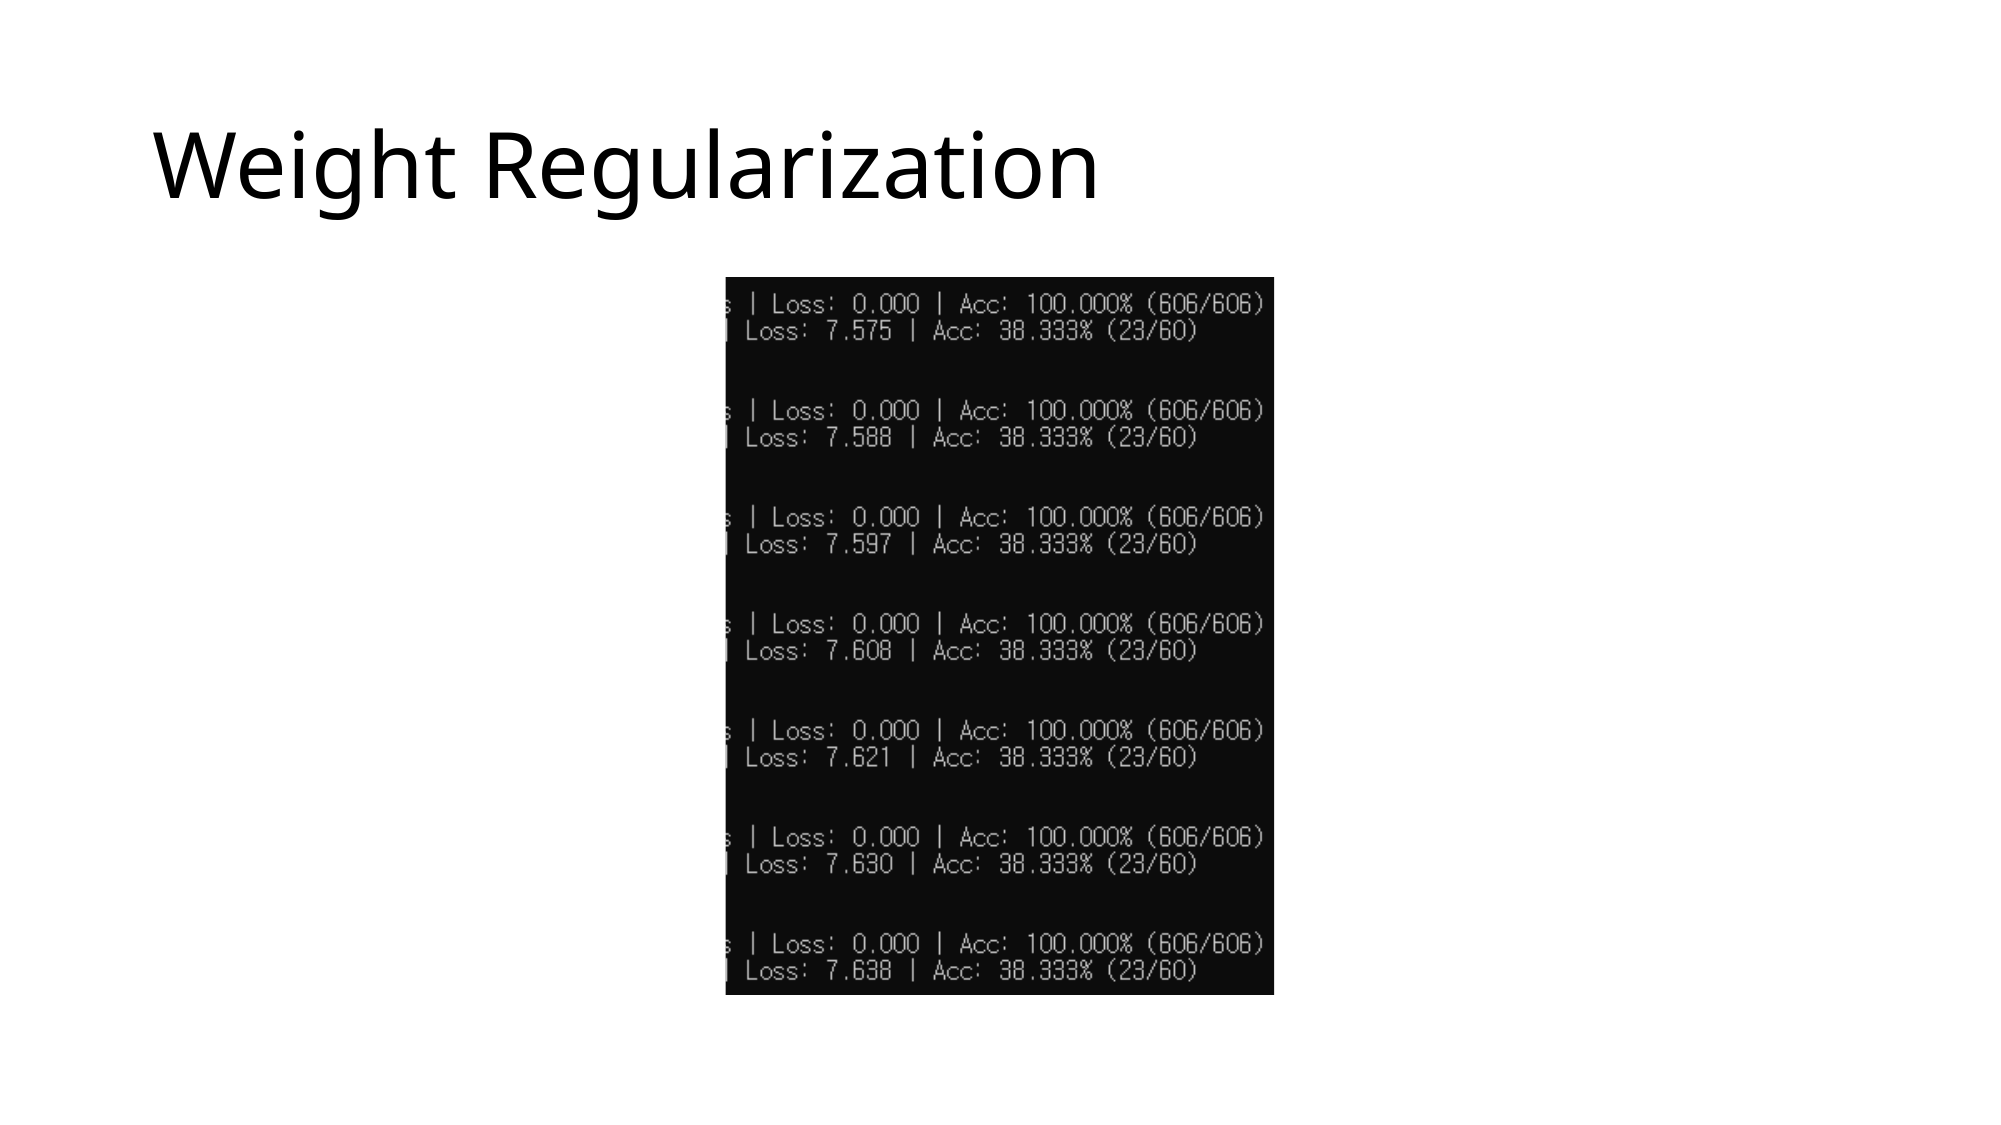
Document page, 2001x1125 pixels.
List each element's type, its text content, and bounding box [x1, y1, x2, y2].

title Weight Regularization [137, 59, 1863, 278]
picture [725, 277, 1275, 995]
